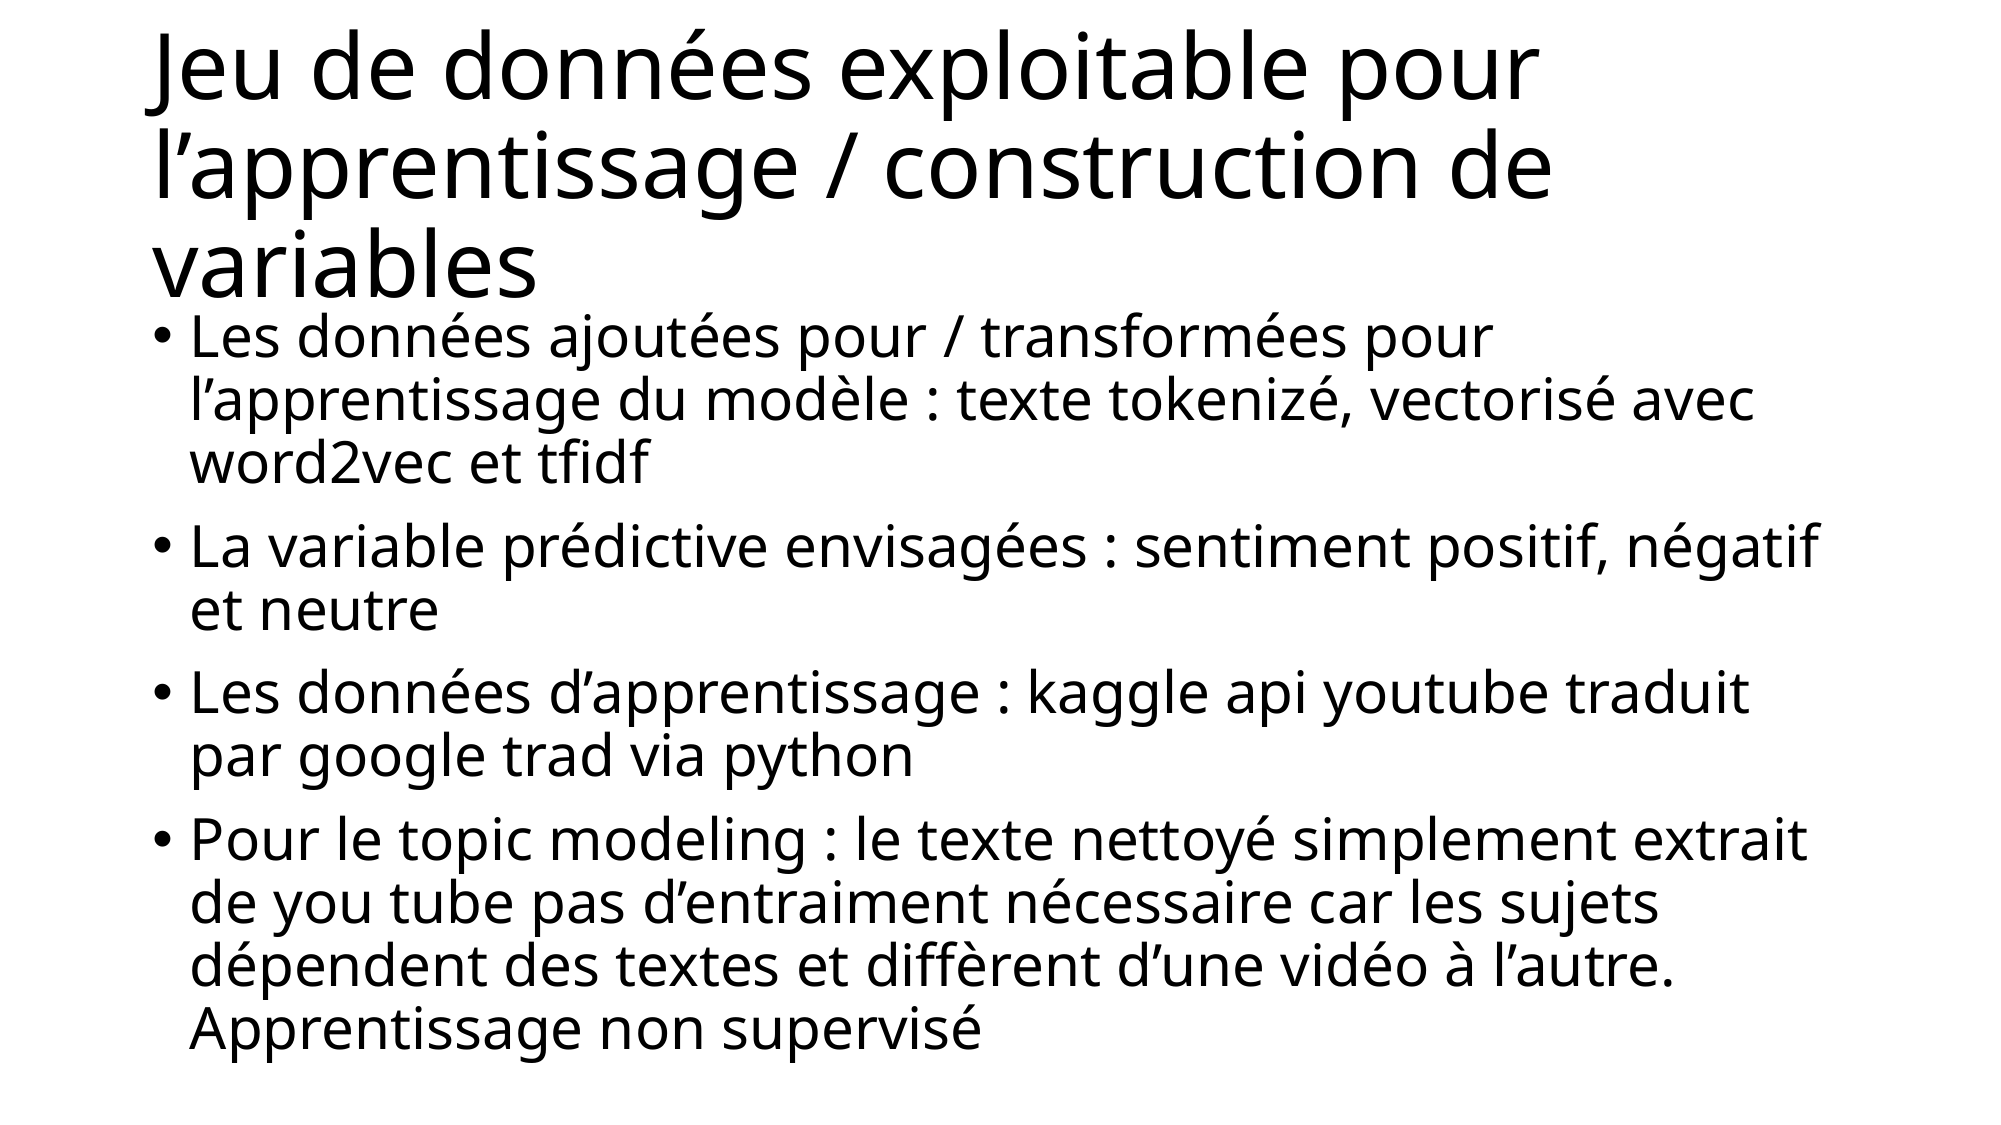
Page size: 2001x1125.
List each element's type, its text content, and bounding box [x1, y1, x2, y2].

list Les données ajoutées pour / transformées pour l’apprentissage du modèle : texte tokenizé, vectorisé avec word2vec et tfidf La variable prédictive envisagées : sentiment positif, négatif et neutre Les données d’apprentissage : kaggle api youtube traduit par google trad via python Pour le topic modeling : le texte nettoyé simplement extrait de you tube pas d’entraiment nécessaire car les sujets dépendent des textes et diffèrent d’une vidéo à l’autre. Apprentissage non supervisé [137, 299, 1863, 1014]
title Jeu de données exploitable pour l’apprentissage / construction de variables [137, 59, 1863, 278]
